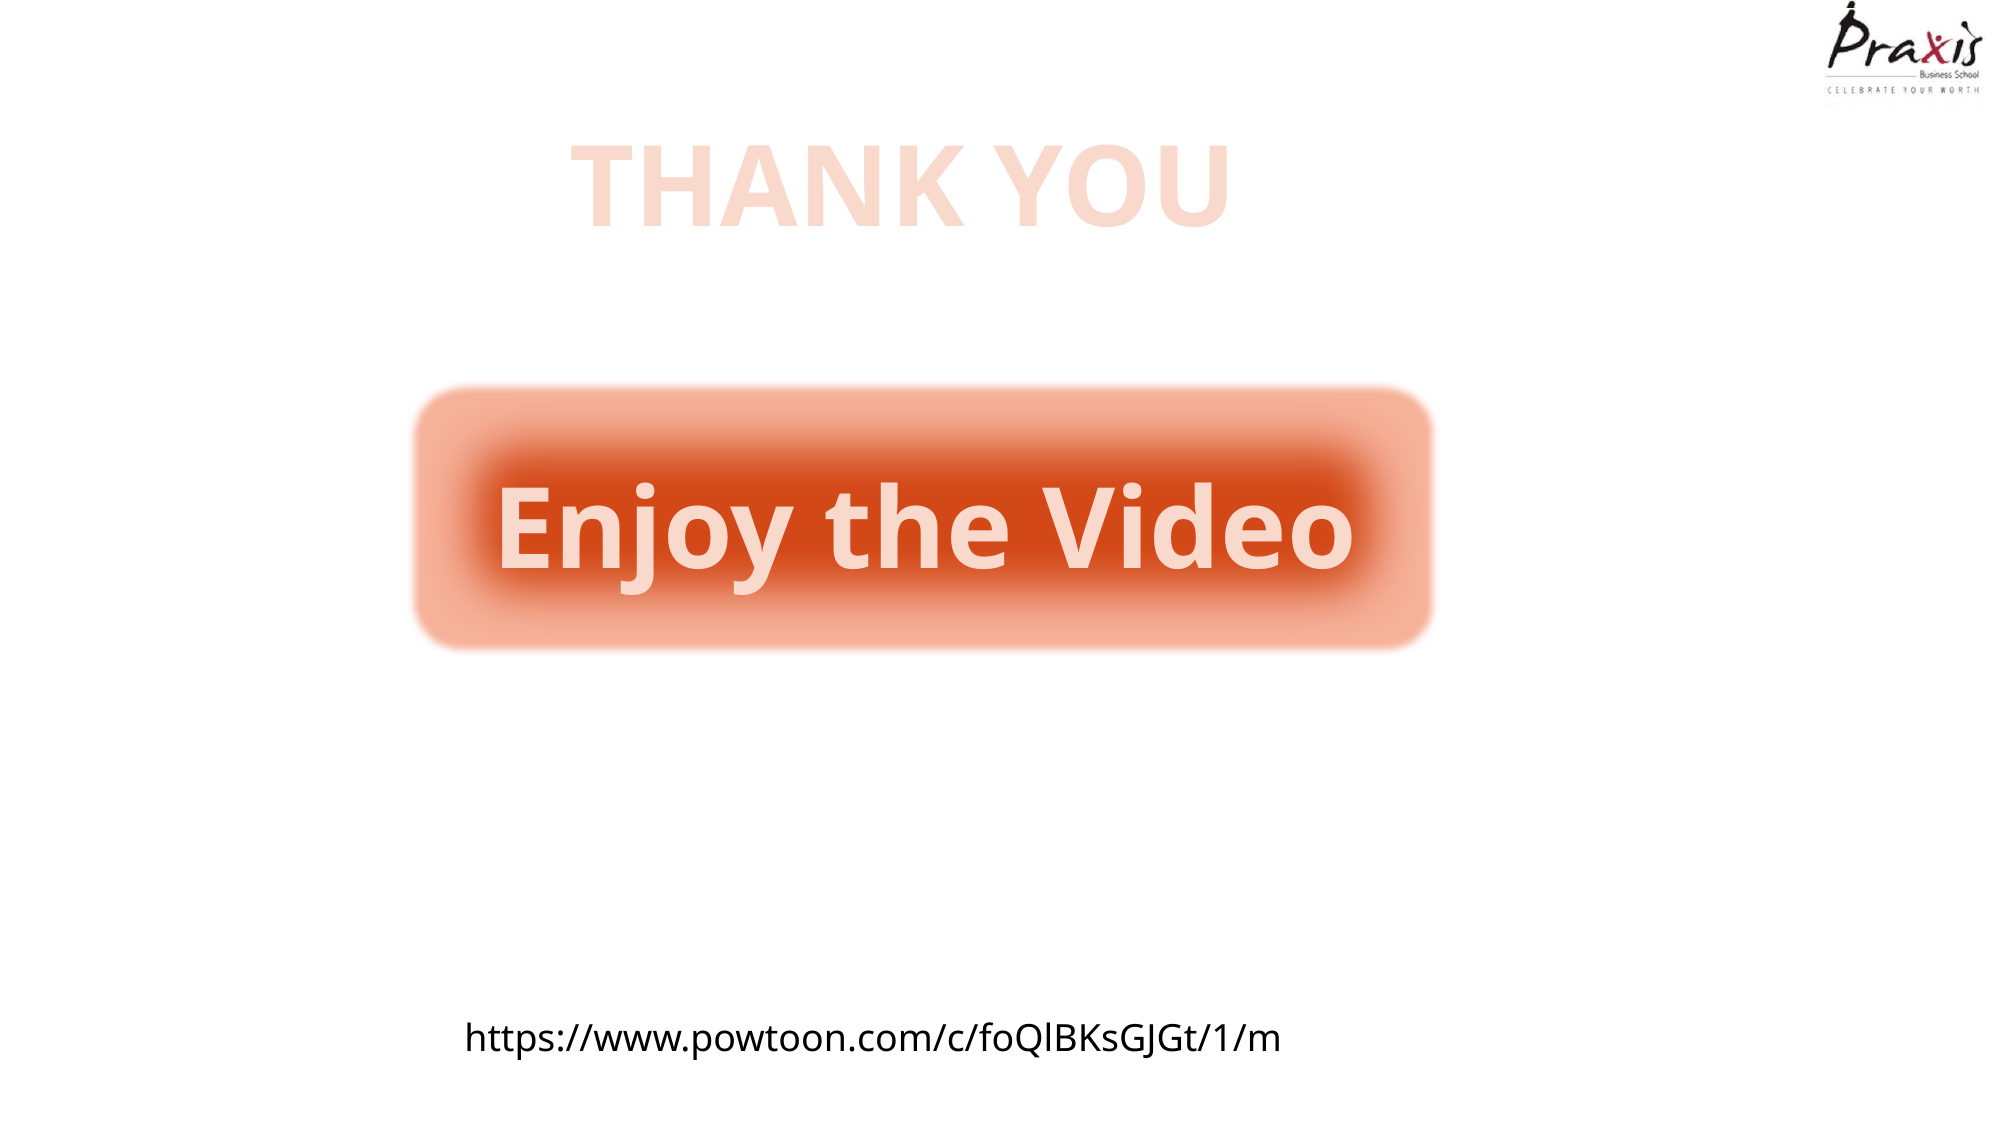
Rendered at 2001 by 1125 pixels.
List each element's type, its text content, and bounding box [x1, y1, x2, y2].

text_box Enjoy the Video [477, 448, 1402, 599]
text_box THANK YOU [554, 105, 1252, 256]
picture [1824, 0, 2000, 113]
text_box https://www.powtoon.com/c/foQlBKsGJGt/1/m [449, 1006, 1450, 1067]
